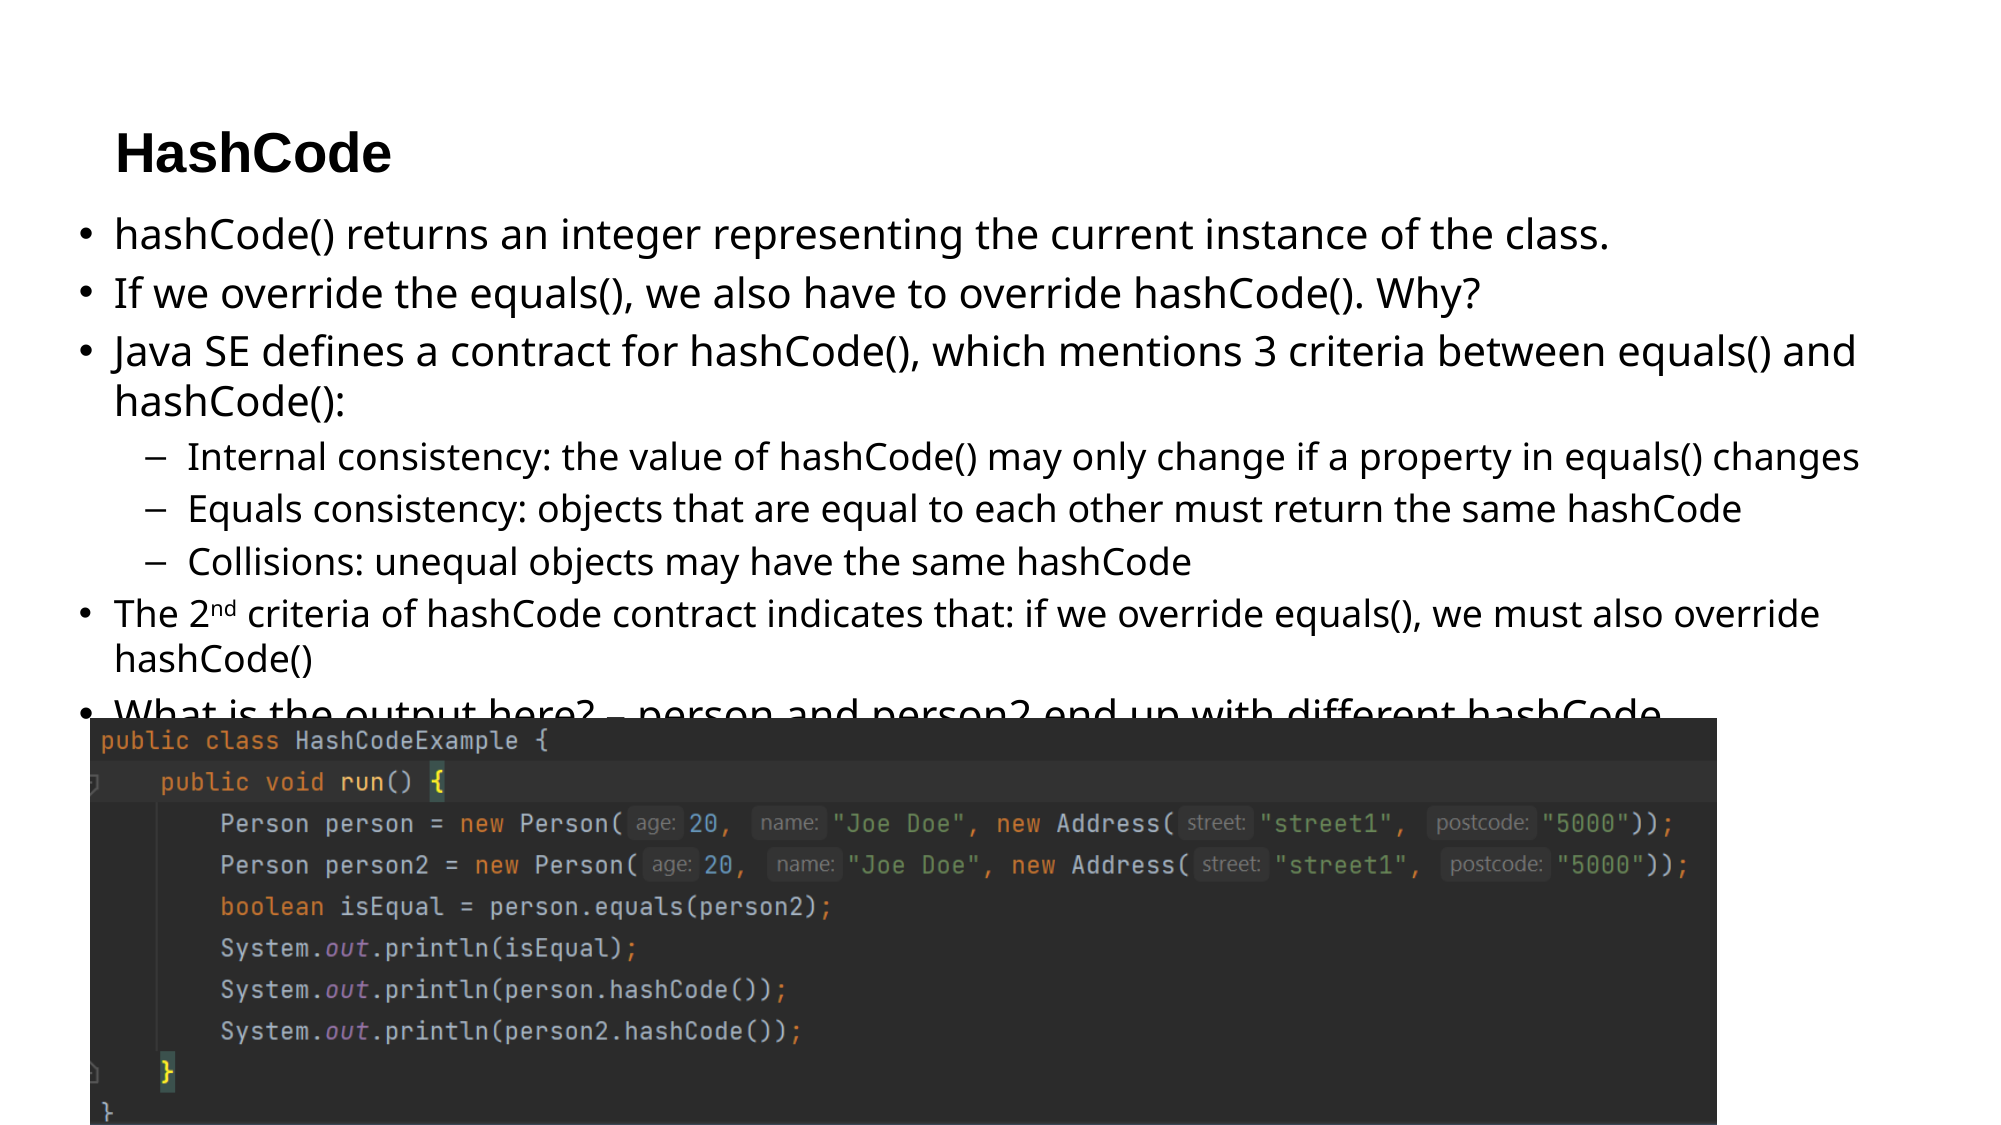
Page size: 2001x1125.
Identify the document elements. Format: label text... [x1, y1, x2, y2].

picture [90, 718, 1717, 1125]
title HashCode [115, 45, 1881, 184]
list hashCode() returns an integer representing the current instance of the class. If we override the equals(), we also have to override hashCode(). Why? Java SE defines a contract for hashCode(), which mentions 3 criteria between equals() and hashCode(): Internal consistency: the value of hashCode() may only change if a property in equals() changes Equals consistency: objects that are equal to each other must return the same hashCode Collisions: unequal objects may have the same hashCode The 2nd criteria of hashCode contract indicates that: if we override equals(), we must also override hashCode() What is the output here? – person and person2 end up with different hashCode. [78, 208, 1922, 1068]
